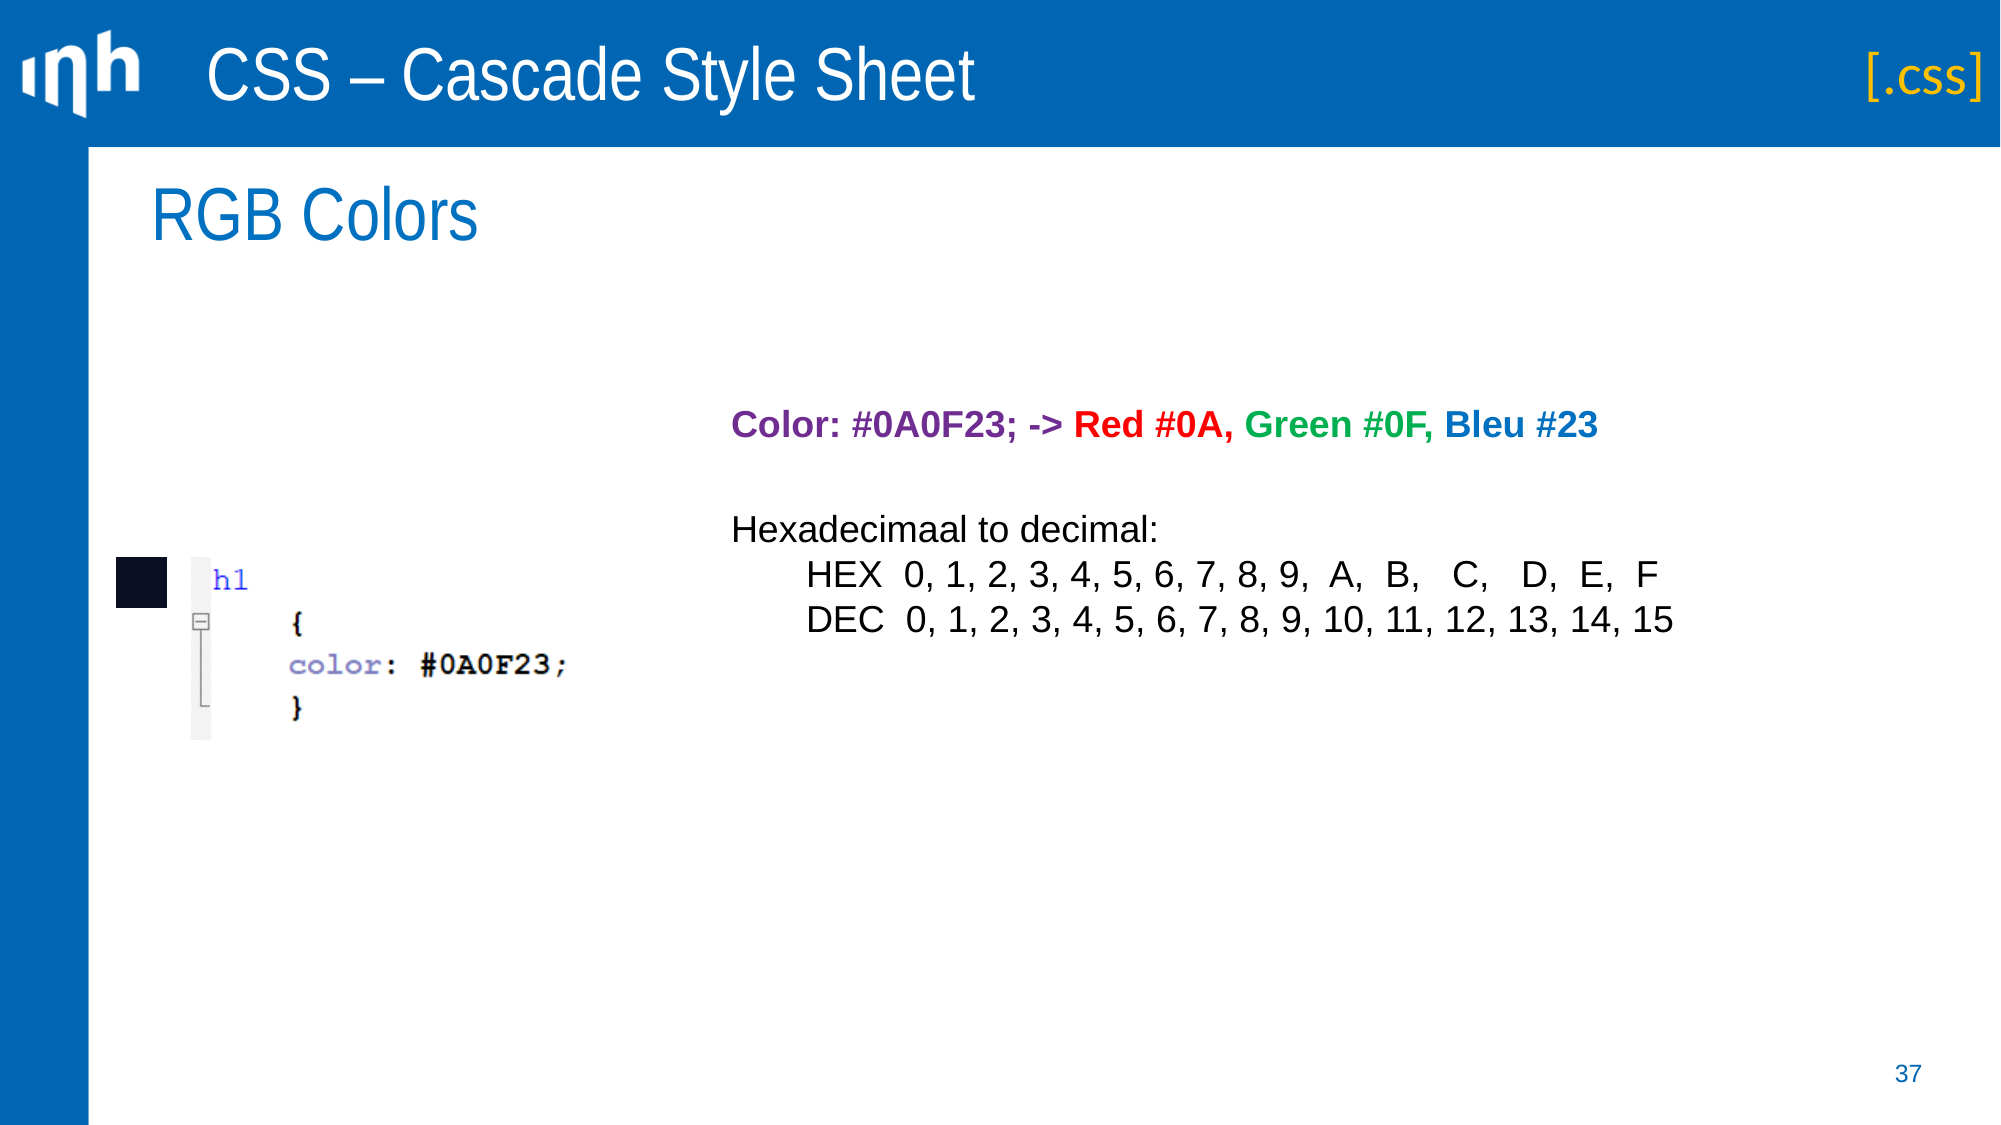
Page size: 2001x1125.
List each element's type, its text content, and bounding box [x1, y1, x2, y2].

picture [0, 0, 2001, 1125]
text_box RGB Colors [136, 157, 1636, 264]
text_box Color: #0A0F23; -> Red #0A, Green #0F, Bleu #23 [716, 392, 1725, 542]
text_box CSS – Cascade Style Sheet [191, 18, 1691, 125]
text_box [.css] [1755, 28, 2000, 114]
text_box Hexadecimaal to decimal: HEX 0, 1, 2, 3, 4, 5, 6, 7, 8, 9, A, B, C, D, E, F DEC 0, 1, 2, 3, 4, 5, 6, 7, 8, 9, 10, 11, 12, 13, 14, 15 Hexadecimal #0A => 10 (decimal) Hexadecimal #0F => 15 (decimal) Hexadecimal #23 => 35 (decimal -> 2*16 + 3) [716, 497, 1706, 828]
text_box 37 [1782, 1042, 1938, 1103]
